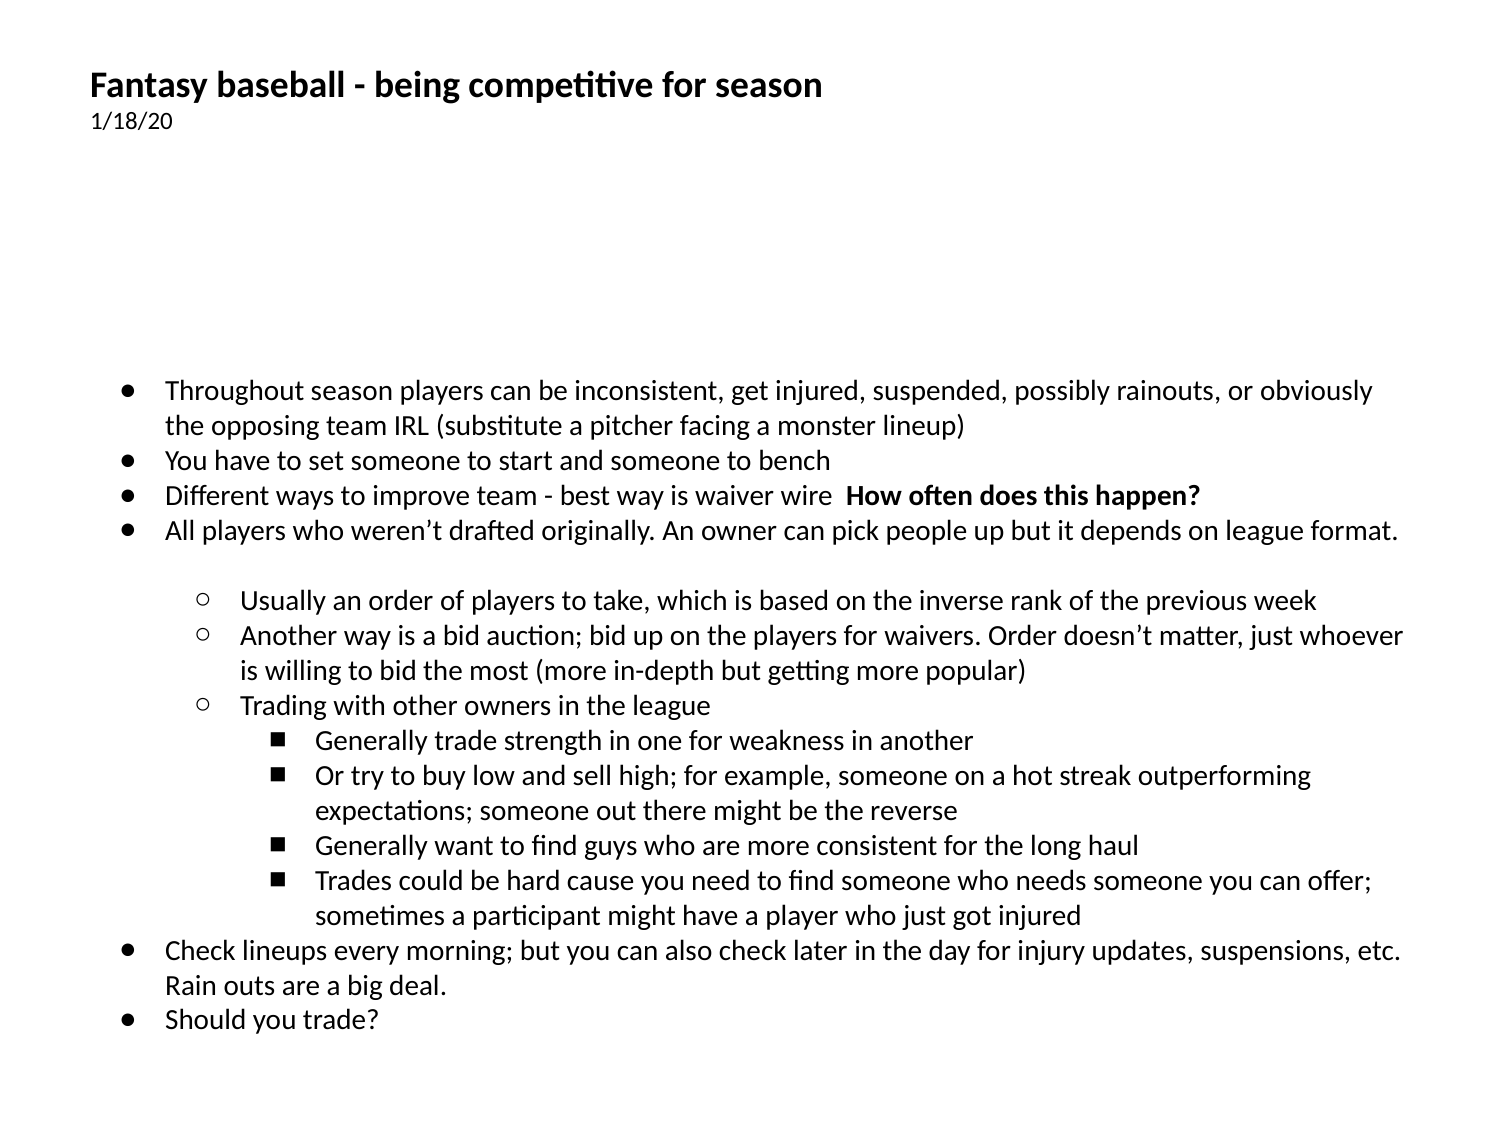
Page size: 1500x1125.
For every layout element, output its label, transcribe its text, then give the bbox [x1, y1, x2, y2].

title Fantasy baseball - being competitive for season 1/18/20 [75, 45, 1425, 233]
list Throughout season players can be inconsistent, get injured, suspended, possibly rainouts, or obviously the opposing team IRL (substitute a pitcher facing a monster lineup) You have to set someone to start and someone to bench Different ways to improve team - best way is waiver wire How often does this happen? All players who weren’t drafted originally. An owner can pick people up but it depends on league format. Usually an order of players to take, which is based on the inverse rank of the previous week Another way is a bid auction; bid up on the players for waivers. Order doesn’t matter, just whoever is willing to bid the most (more in-depth but getting more popular) Trading with other owners in the league Generally trade strength in one for weakness in another Or try to buy low and sell high; for example, someone on a hot streak outperforming expectations; someone out there might be the reverse Generally want to find guys who are more consistent for the long haul Trades could be hard cause you need to find someone who needs someone you can offer; sometimes a participant might have a player who just got injured Check lineups every morning; but you can also check later in the day for injury updates, suspensions, etc. Rain outs are a big deal. Should you trade? [75, 356, 1425, 1005]
